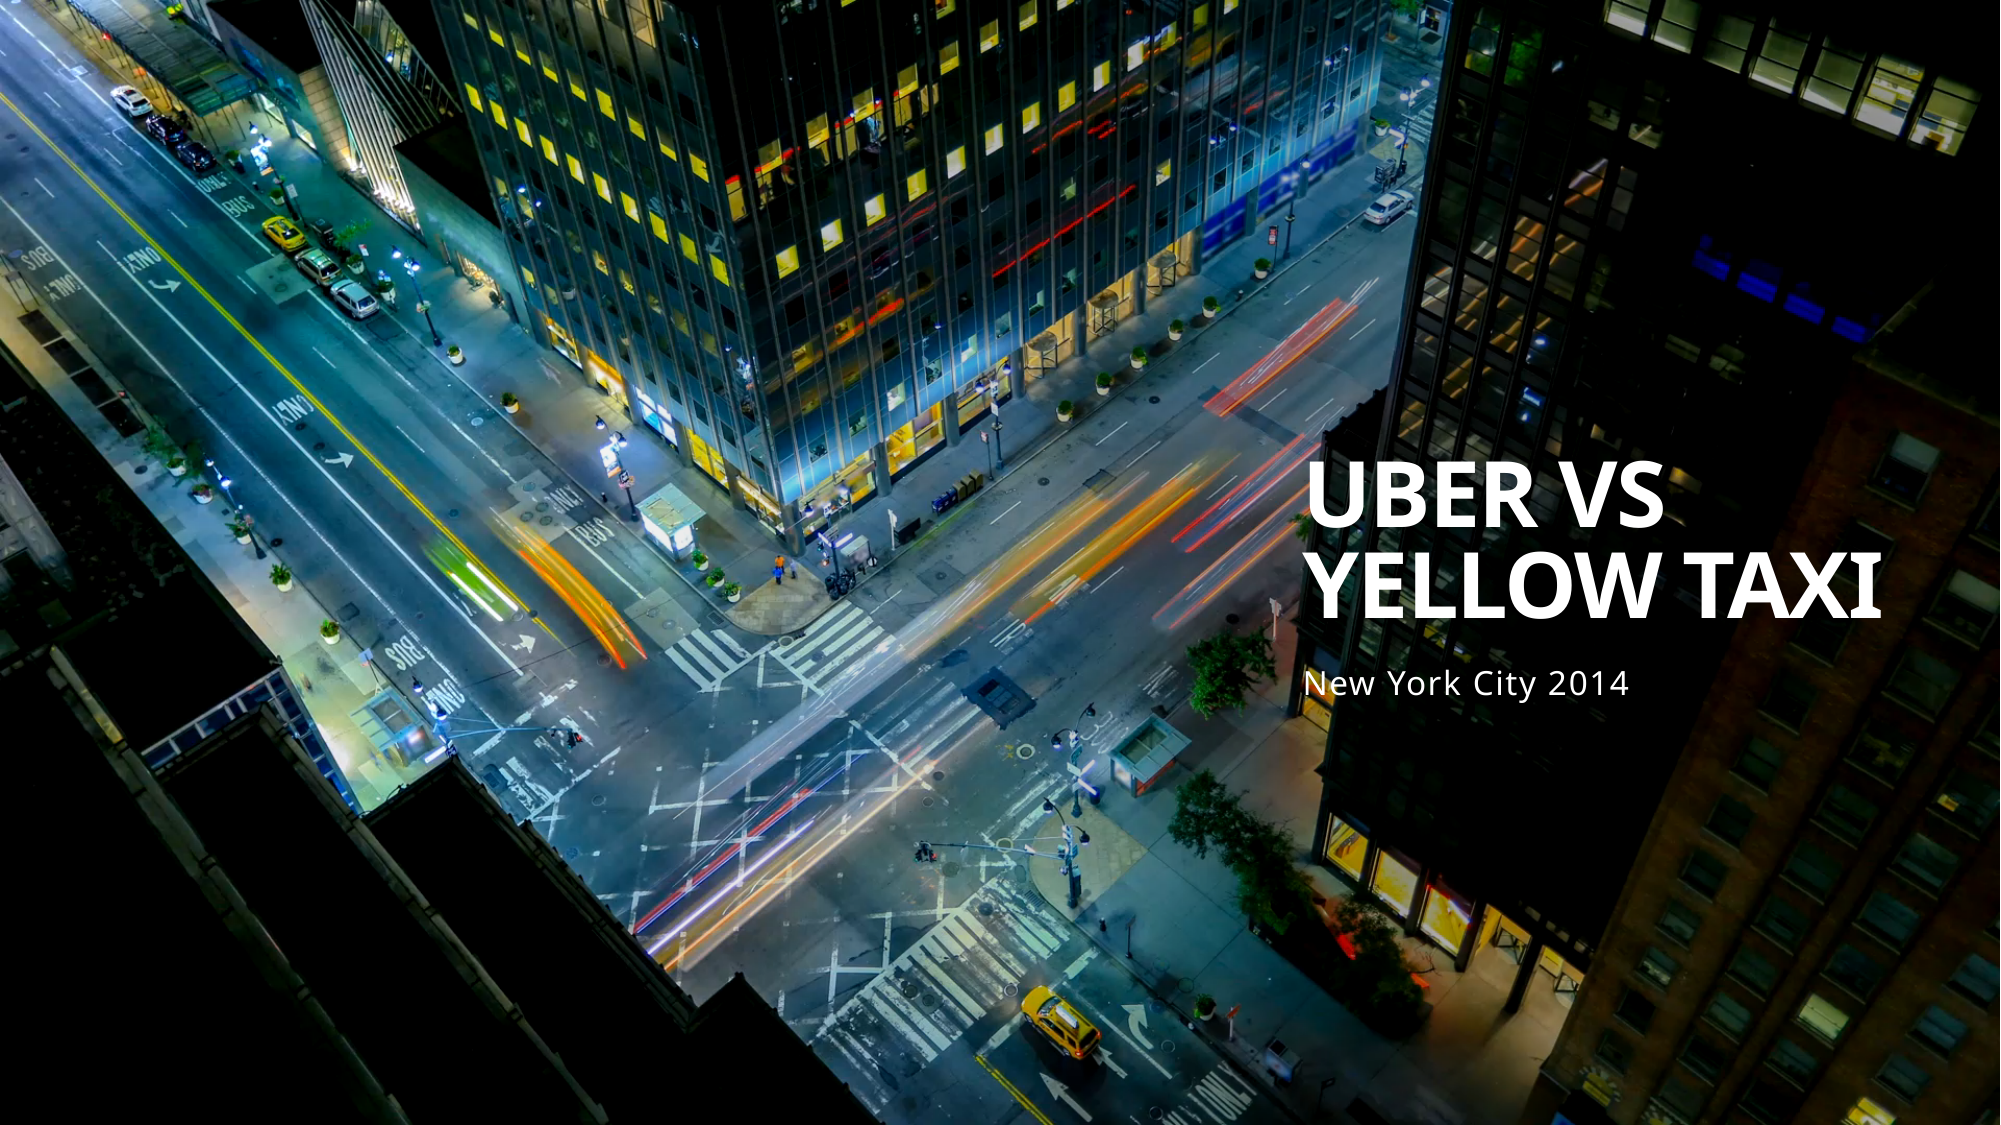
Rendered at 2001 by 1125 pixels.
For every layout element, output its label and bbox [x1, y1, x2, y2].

text_box [0, 0, 2000, 1125]
